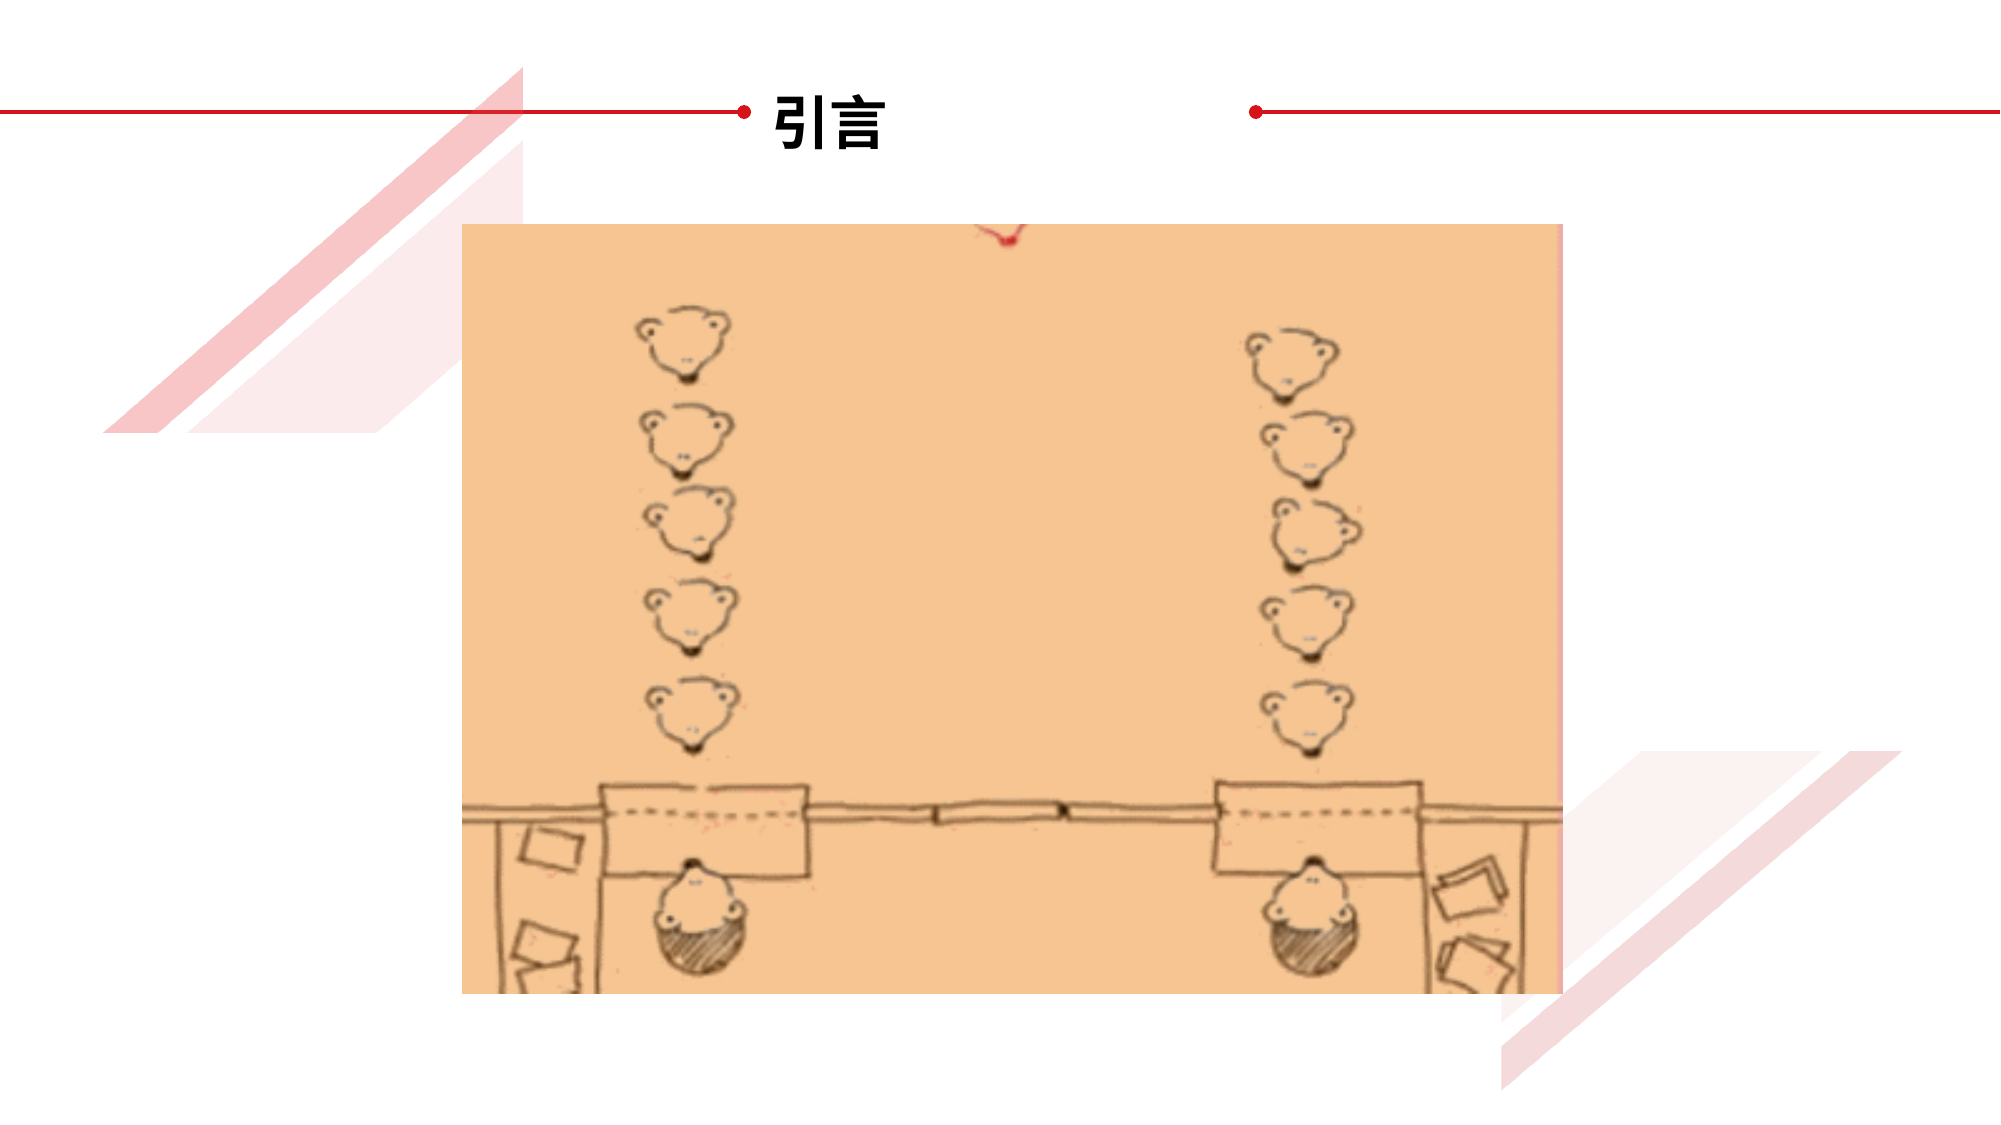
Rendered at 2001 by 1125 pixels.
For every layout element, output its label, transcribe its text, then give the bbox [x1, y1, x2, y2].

text_box 引言 [757, 57, 1243, 164]
picture [0, 0, 1938, 1125]
